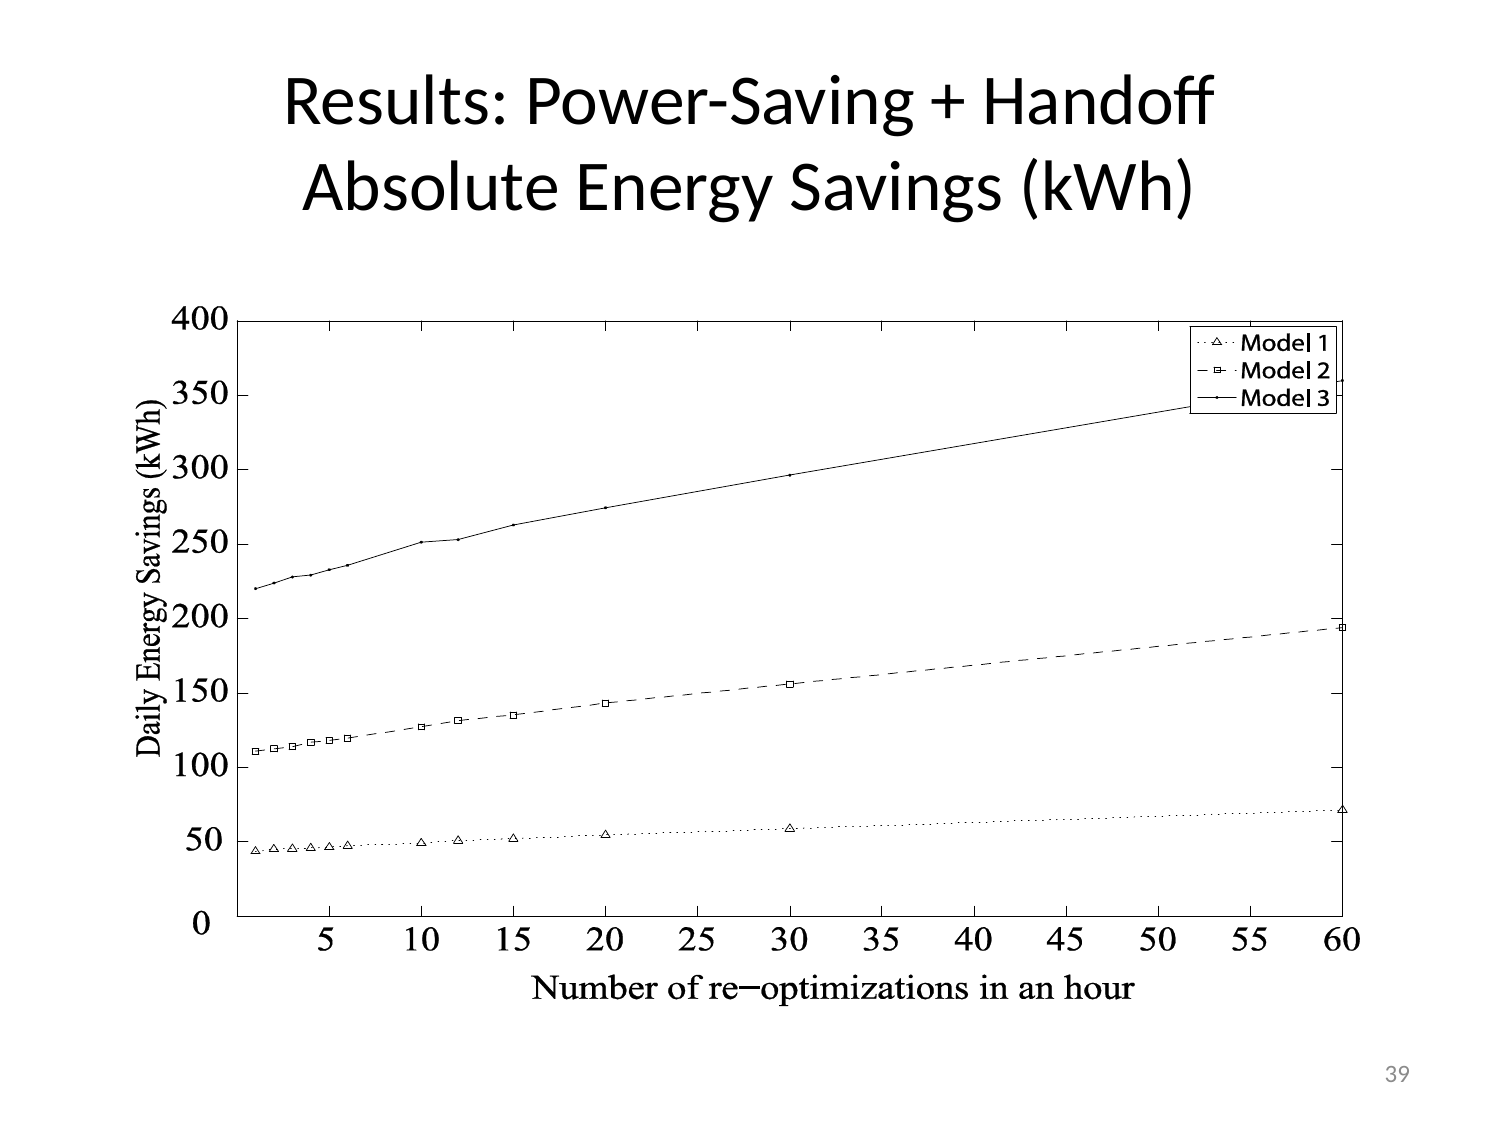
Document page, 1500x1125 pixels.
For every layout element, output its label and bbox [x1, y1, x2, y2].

title [75, 45, 1425, 233]
slide_number [1074, 1042, 1425, 1103]
picture [130, 299, 1363, 1010]
